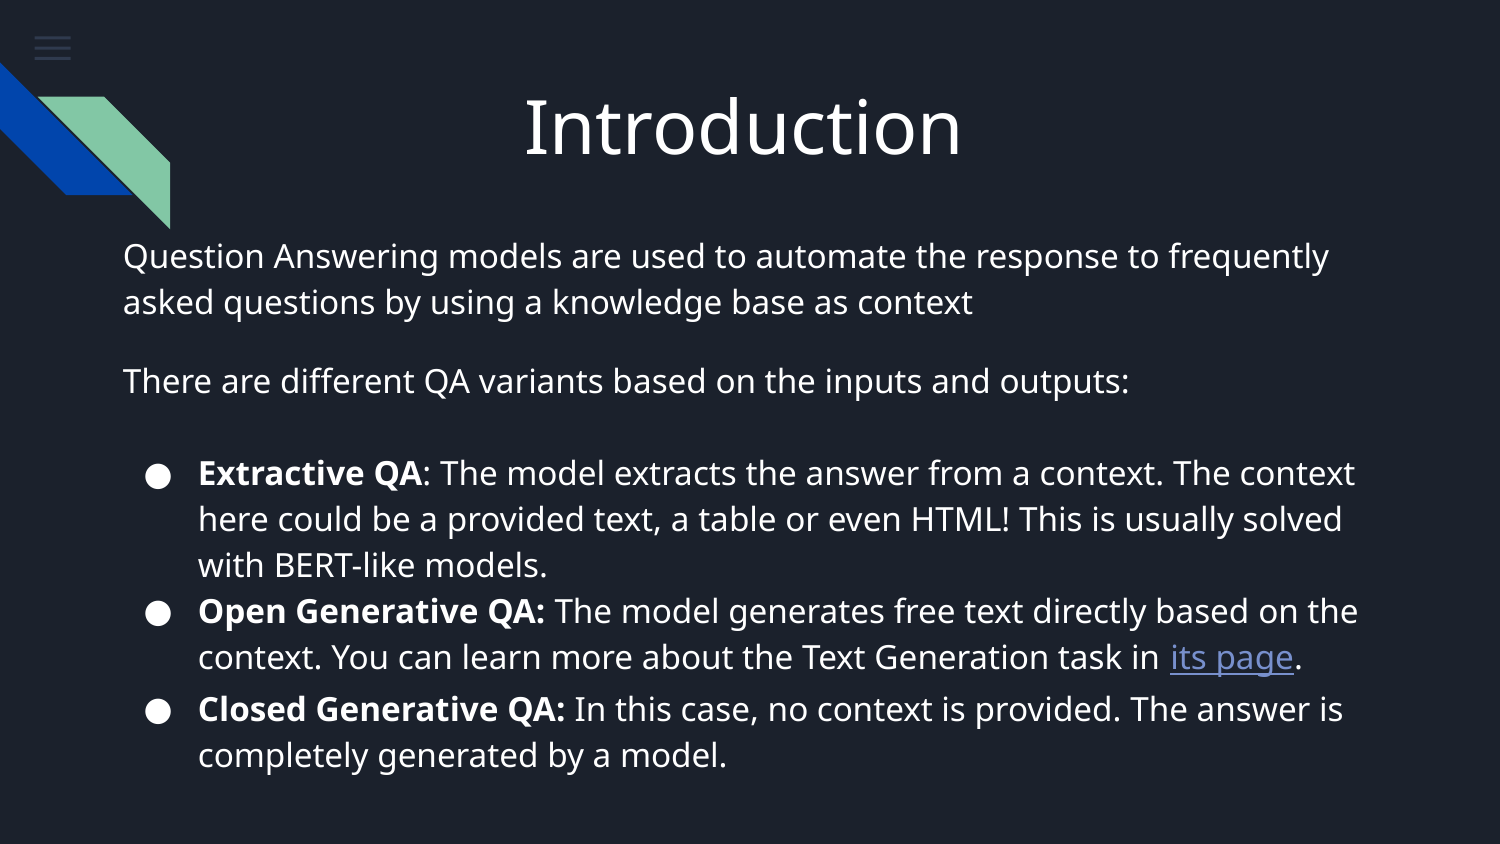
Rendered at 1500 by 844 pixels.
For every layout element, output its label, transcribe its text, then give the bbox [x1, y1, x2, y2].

title Introduction [121, 64, 1368, 214]
list Question Answering models are used to automate the response to frequently asked questions by using a knowledge base as context There are different QA variants based on the inputs and outputs: Extractive QA: The model extracts the answer from a context. The context here could be a provided text, a table or even HTML! This is usually solved with BERT-like models. Open Generative QA: The model generates free text directly based on the context. You can learn more about the Text Generation task in its page. Closed Generative QA: In this case, no context is provided. The answer is completely generated by a model. [107, 214, 1419, 803]
